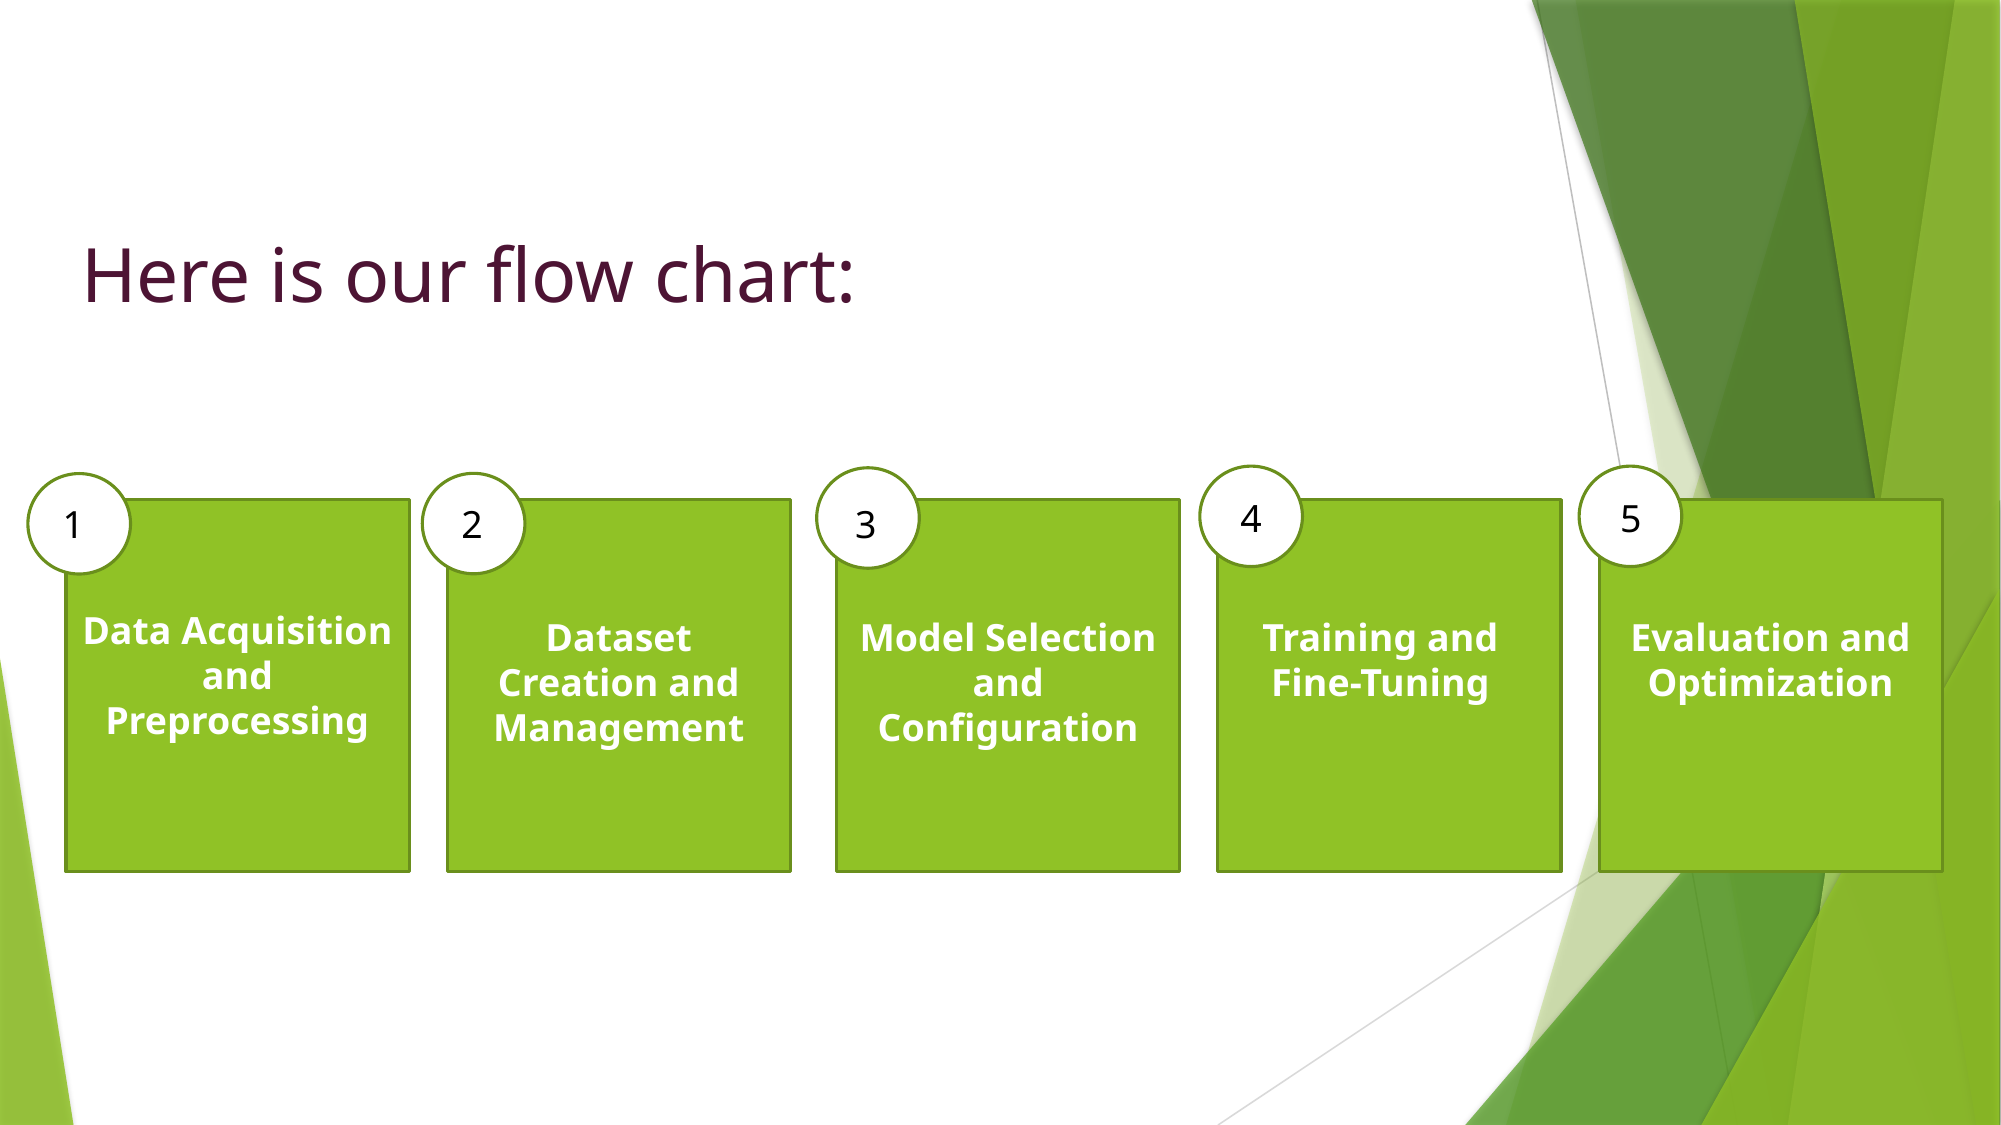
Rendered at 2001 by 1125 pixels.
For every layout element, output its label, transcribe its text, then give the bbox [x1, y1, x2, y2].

title Here is our flow chart: [66, 220, 1876, 387]
text_box [64, 498, 411, 873]
text_box 3 [840, 493, 924, 553]
text_box 4 [1225, 487, 1309, 548]
text_box Model Selection and Configuration [836, 606, 1180, 757]
text_box 2 [446, 493, 529, 553]
text_box 5 [1605, 487, 1689, 548]
text_box [1198, 464, 1295, 569]
text_box 1 [47, 493, 131, 553]
text_box Data Acquisition and Preprocessing [66, 599, 410, 750]
text_box Training and Fine-Tuning [1208, 606, 1552, 712]
text_box [815, 466, 915, 570]
text_box [835, 498, 1181, 873]
text_box [1598, 498, 1944, 873]
text_box Evaluation and Optimization [1599, 606, 1943, 712]
text_box [1216, 498, 1563, 873]
text_box [446, 498, 792, 873]
text_box Dataset Creation and Management [447, 606, 791, 757]
text_box [1577, 464, 1675, 569]
text_box [26, 471, 123, 576]
text_box [420, 471, 518, 576]
